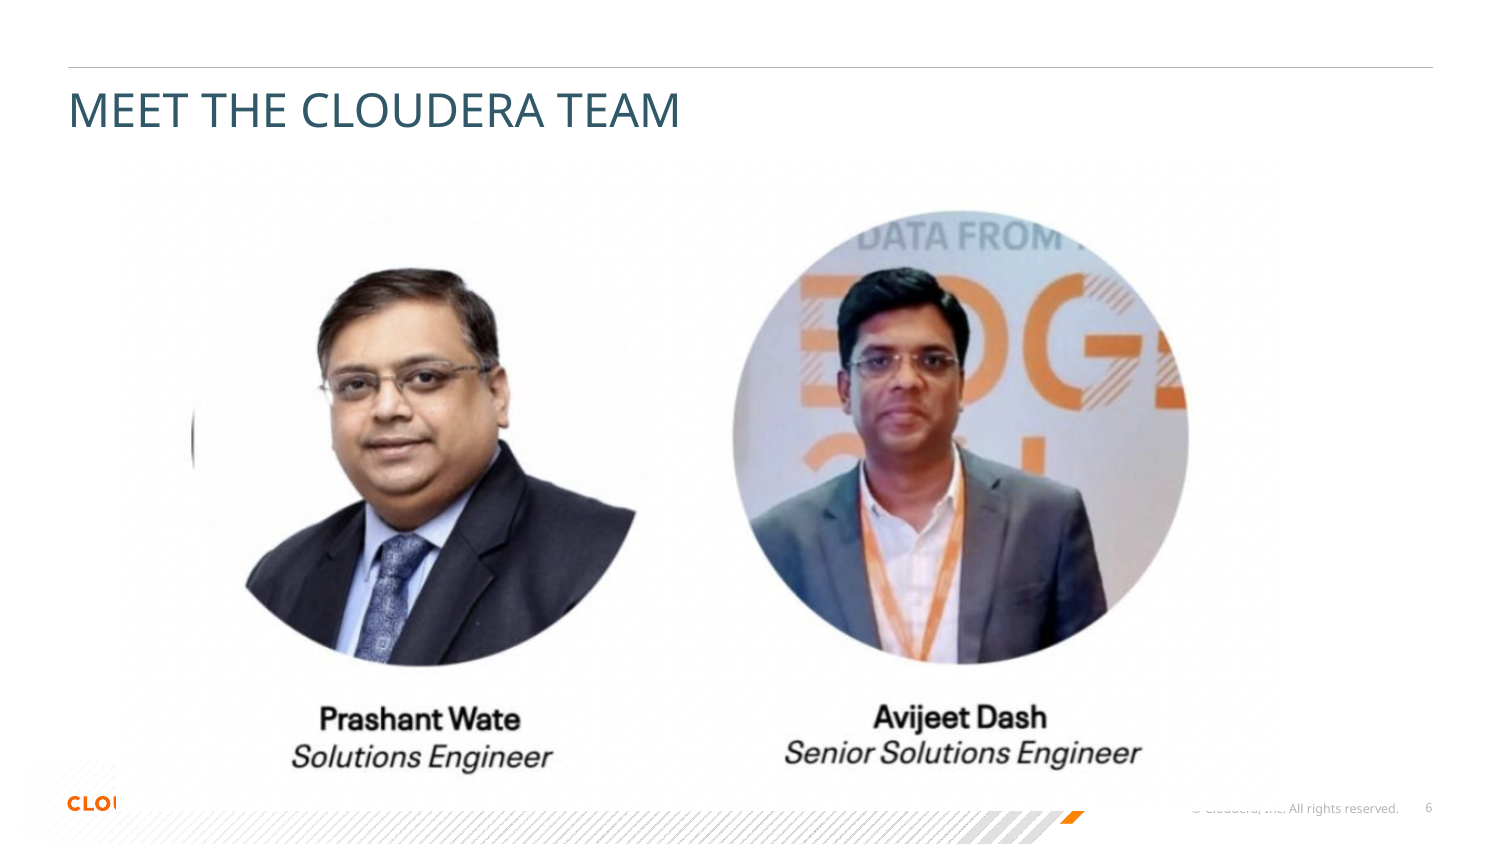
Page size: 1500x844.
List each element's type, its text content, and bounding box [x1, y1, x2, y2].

picture [0, 160, 1283, 844]
title MEET THE CLOUDERA TEAM [67, 75, 1433, 145]
